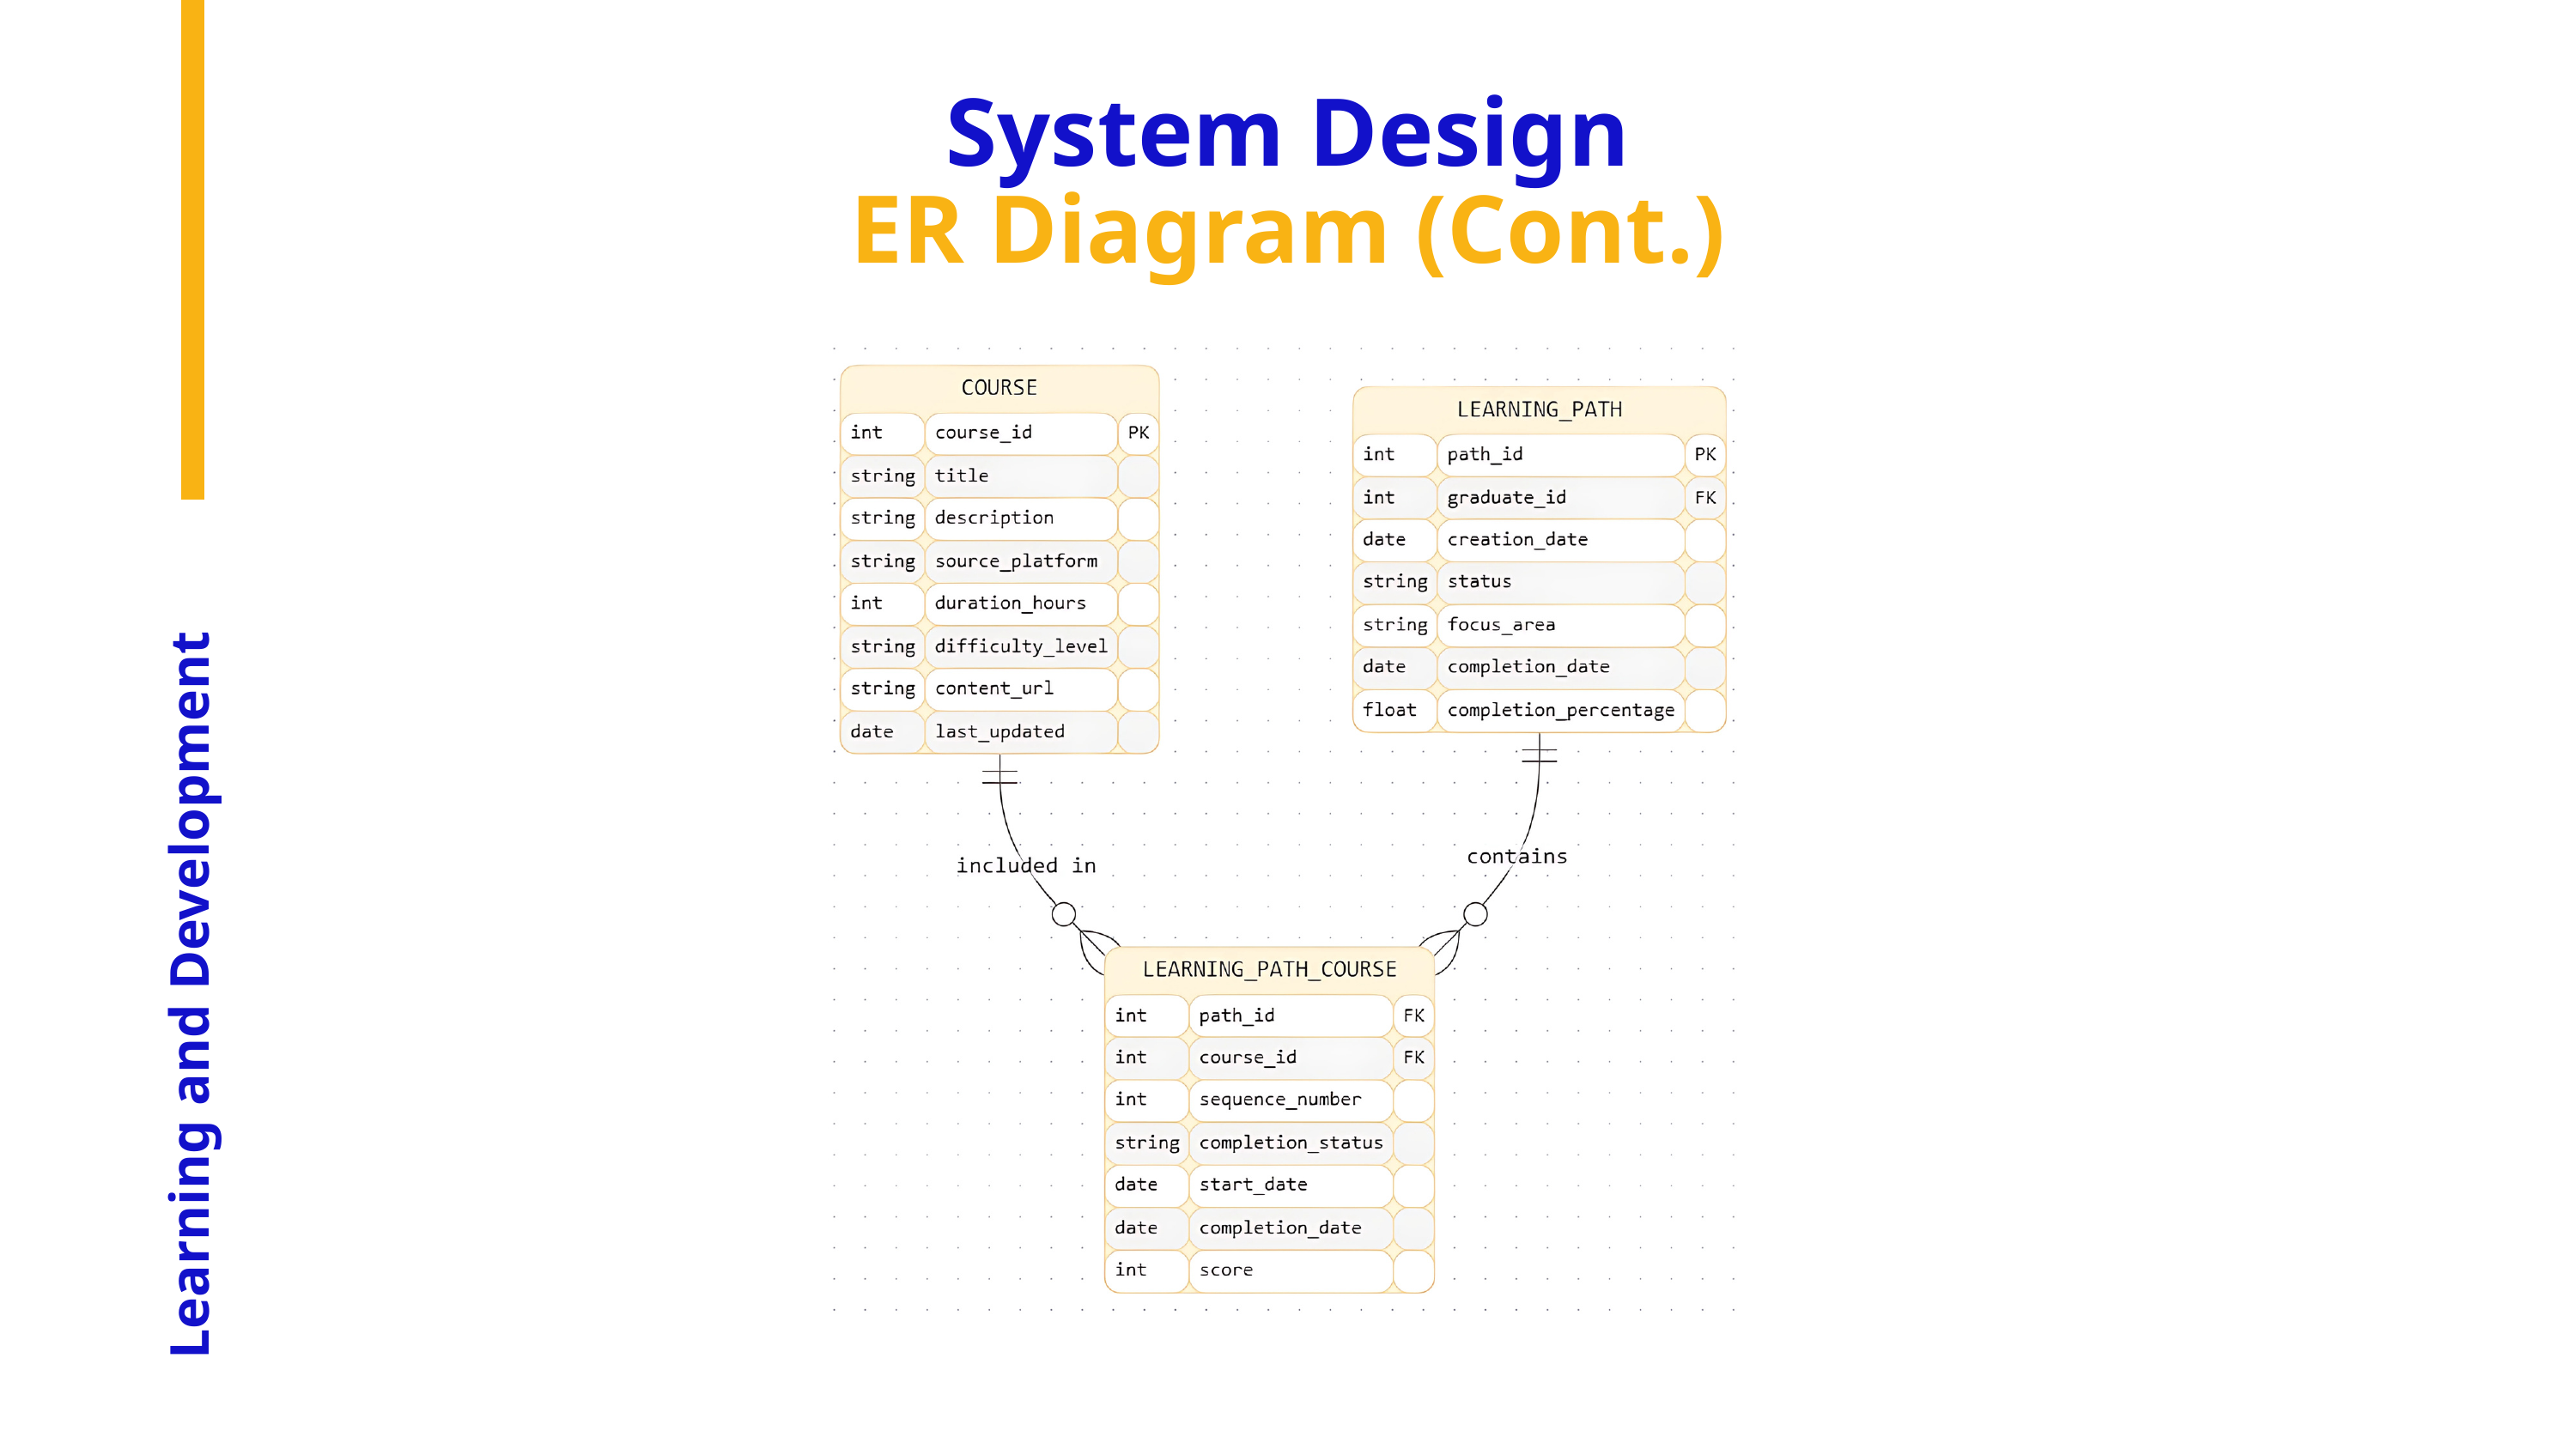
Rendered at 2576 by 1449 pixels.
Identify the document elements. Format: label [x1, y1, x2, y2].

text_box [799, 82, 1777, 292]
text_box [161, 0, 225, 1360]
text_box [812, 337, 1763, 1314]
